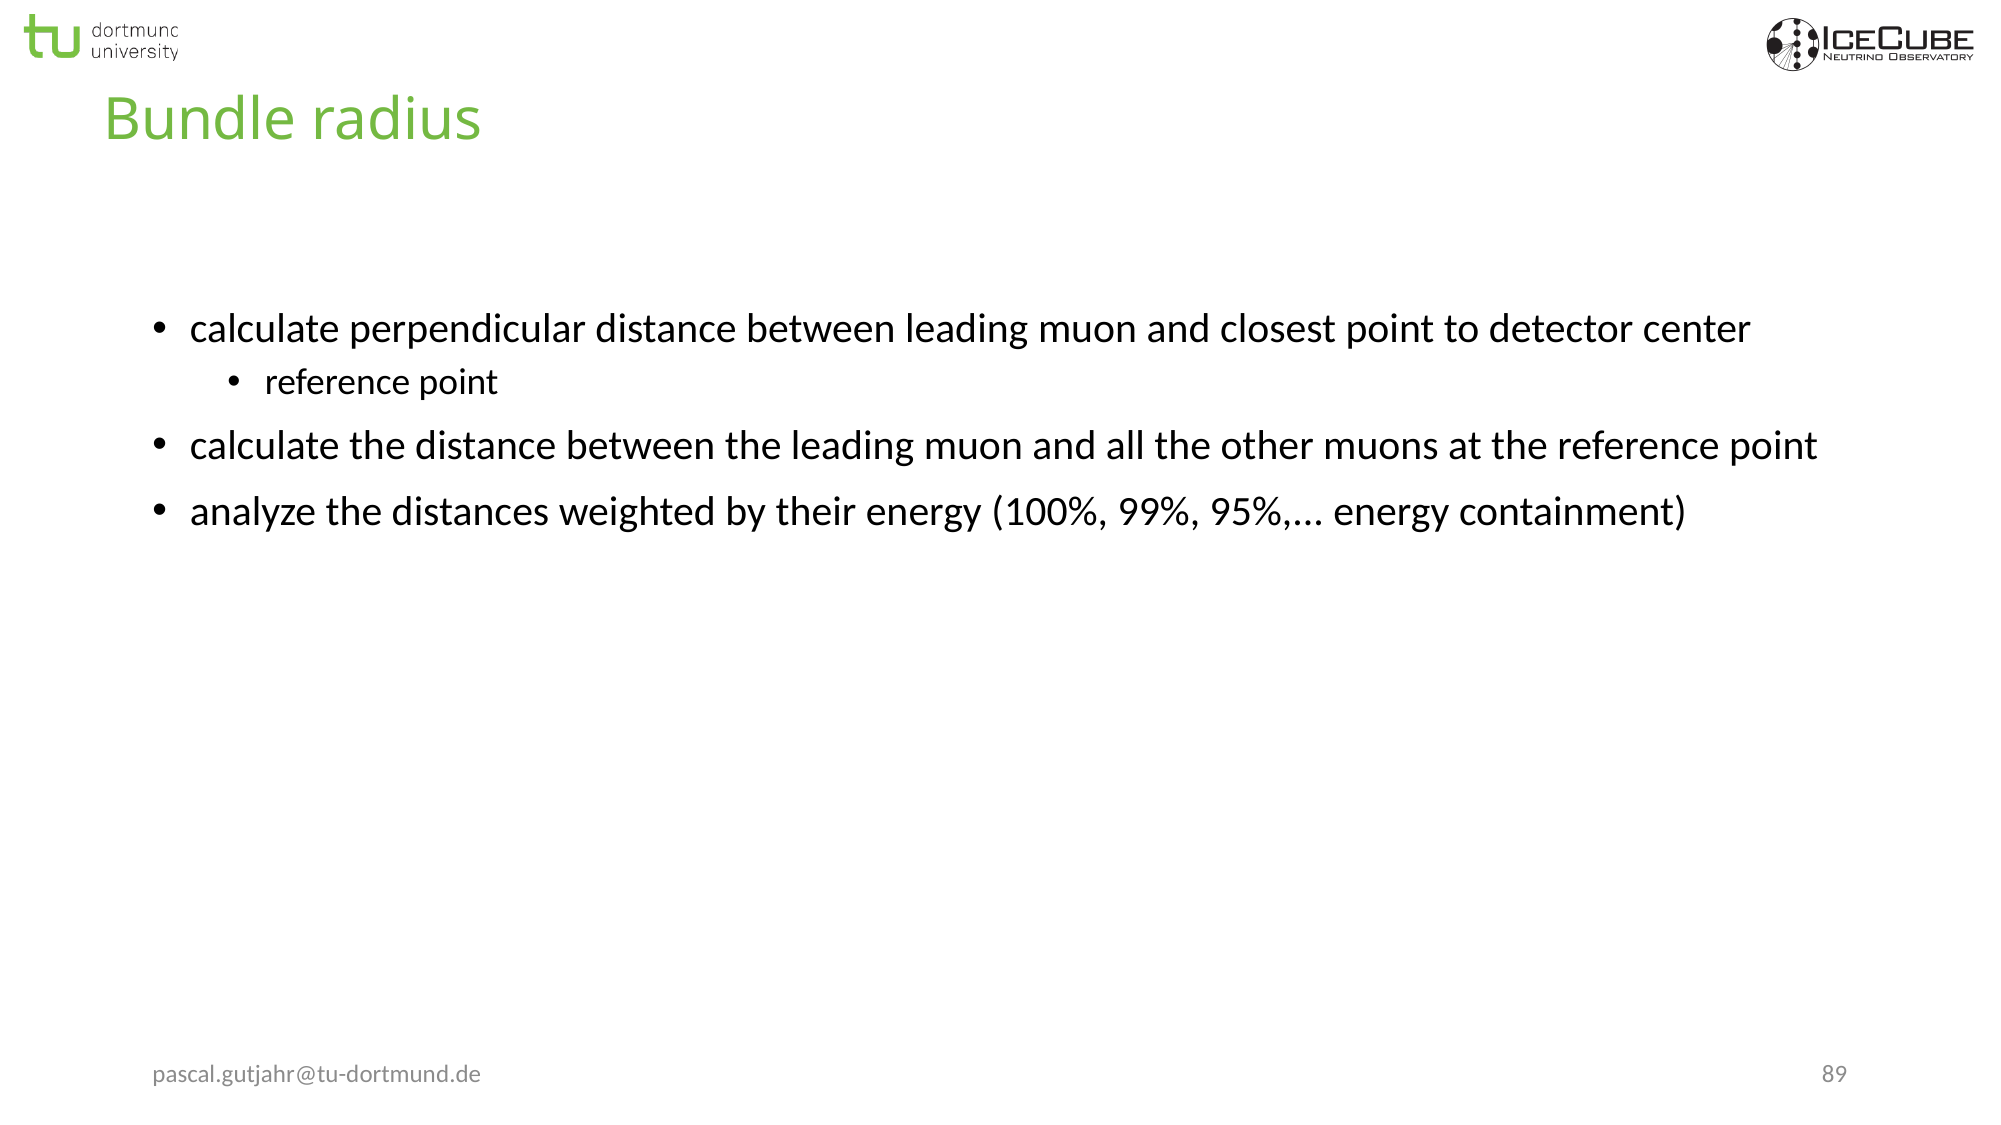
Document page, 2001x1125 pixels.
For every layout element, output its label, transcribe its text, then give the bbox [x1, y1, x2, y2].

list calculate perpendicular distance between leading muon and closest point to detector center reference point calculate the distance between the leading muon and all the other muons at the reference point analyze the distances weighted by their energy (100%, 99%, 95%,... energy containment) [137, 299, 1889, 1014]
slide_number pascal.gutjahr@tu-dortmund.de [137, 1042, 588, 1103]
slide_number 89 [1412, 1042, 1863, 1103]
title Bundle radius [88, 59, 1977, 182]
